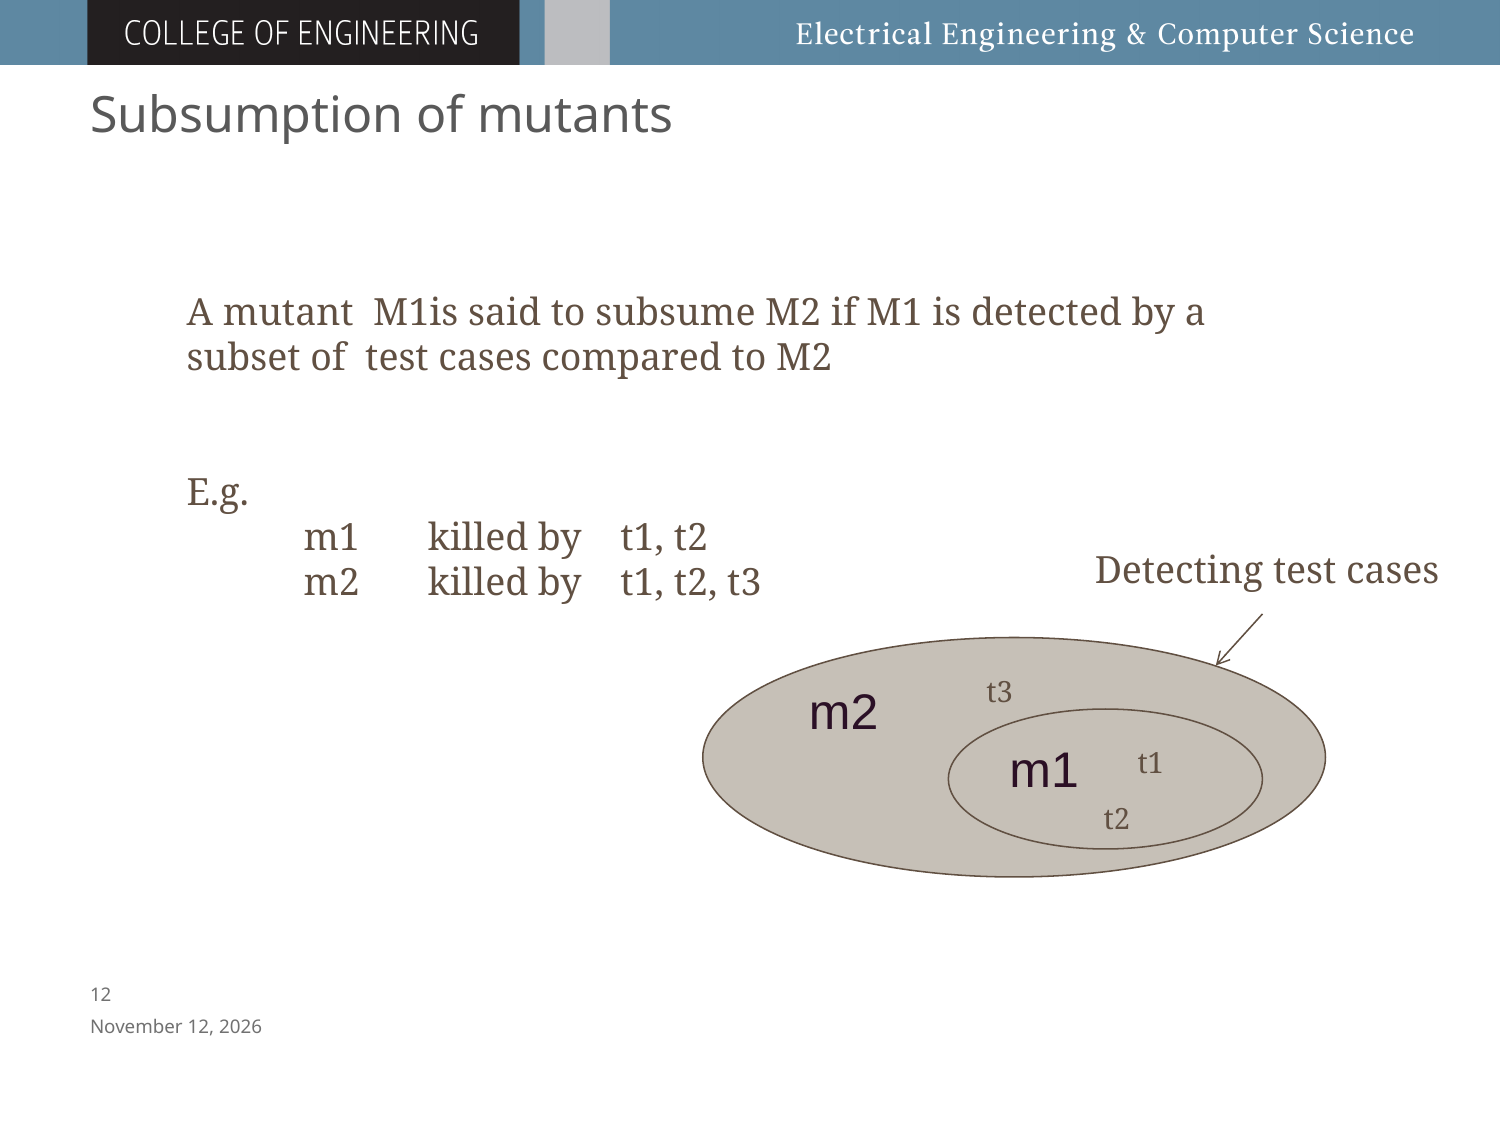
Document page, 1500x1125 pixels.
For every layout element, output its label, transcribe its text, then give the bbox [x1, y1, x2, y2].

picture [0, 0, 1500, 65]
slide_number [75, 1012, 375, 1043]
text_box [702, 538, 1446, 878]
title Subsumption of mutants [75, 75, 1425, 188]
text_box A mutant M1is said to subsume M2 if M1 is detected by a subset of test cases compared to M2 E.g. m1 killed by t1, t2 m2 killed by t1, t2, t3 [171, 280, 1263, 611]
slide_number 11 [75, 982, 135, 1013]
